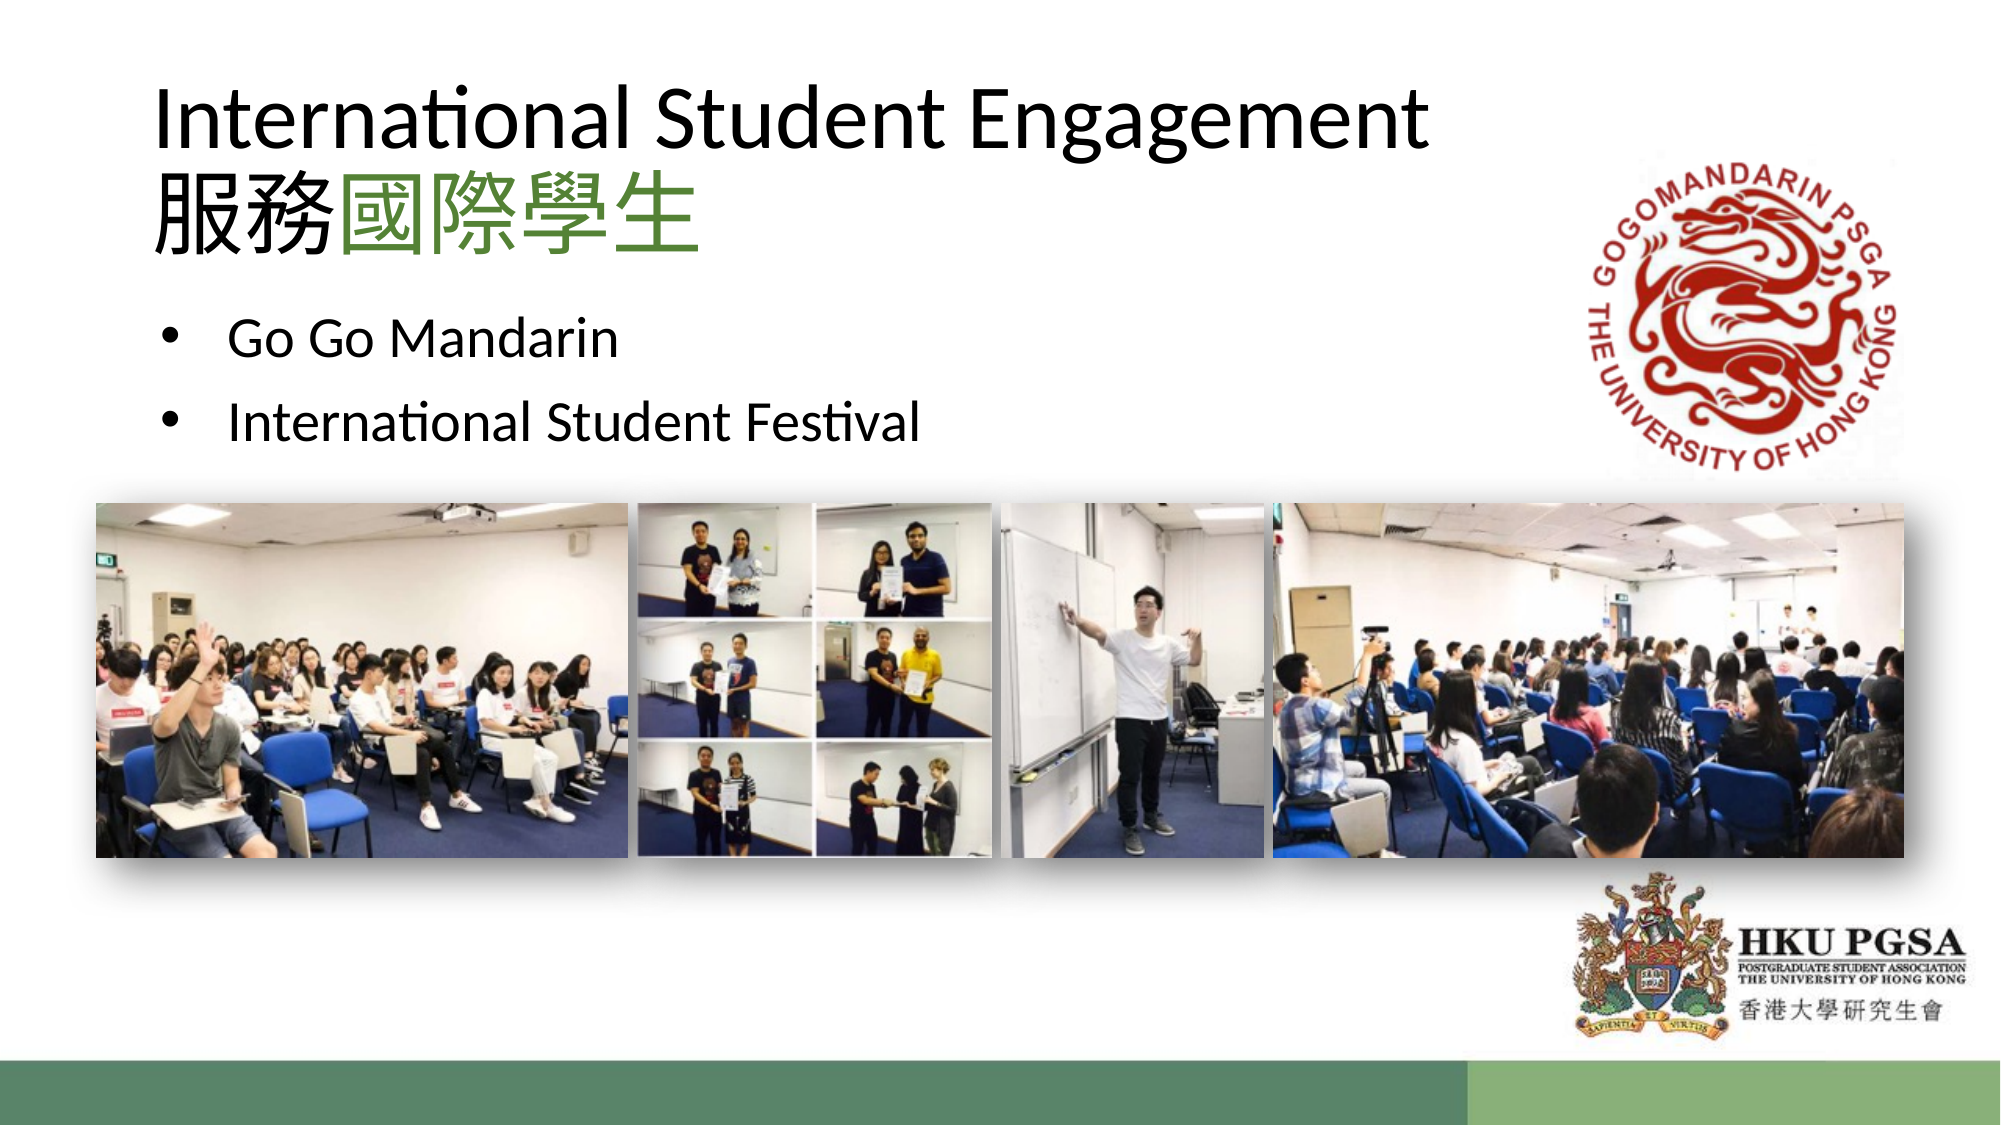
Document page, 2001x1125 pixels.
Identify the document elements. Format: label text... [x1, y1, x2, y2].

picture [0, 0, 2001, 1125]
list Go Go Mandarin International Student Festival [137, 904, 1863, 1014]
list Go Go Mandarin International Student Festival [137, 299, 1578, 487]
title International Student Engagement 服務國際學生 [137, 59, 1863, 278]
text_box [96, 503, 1904, 858]
